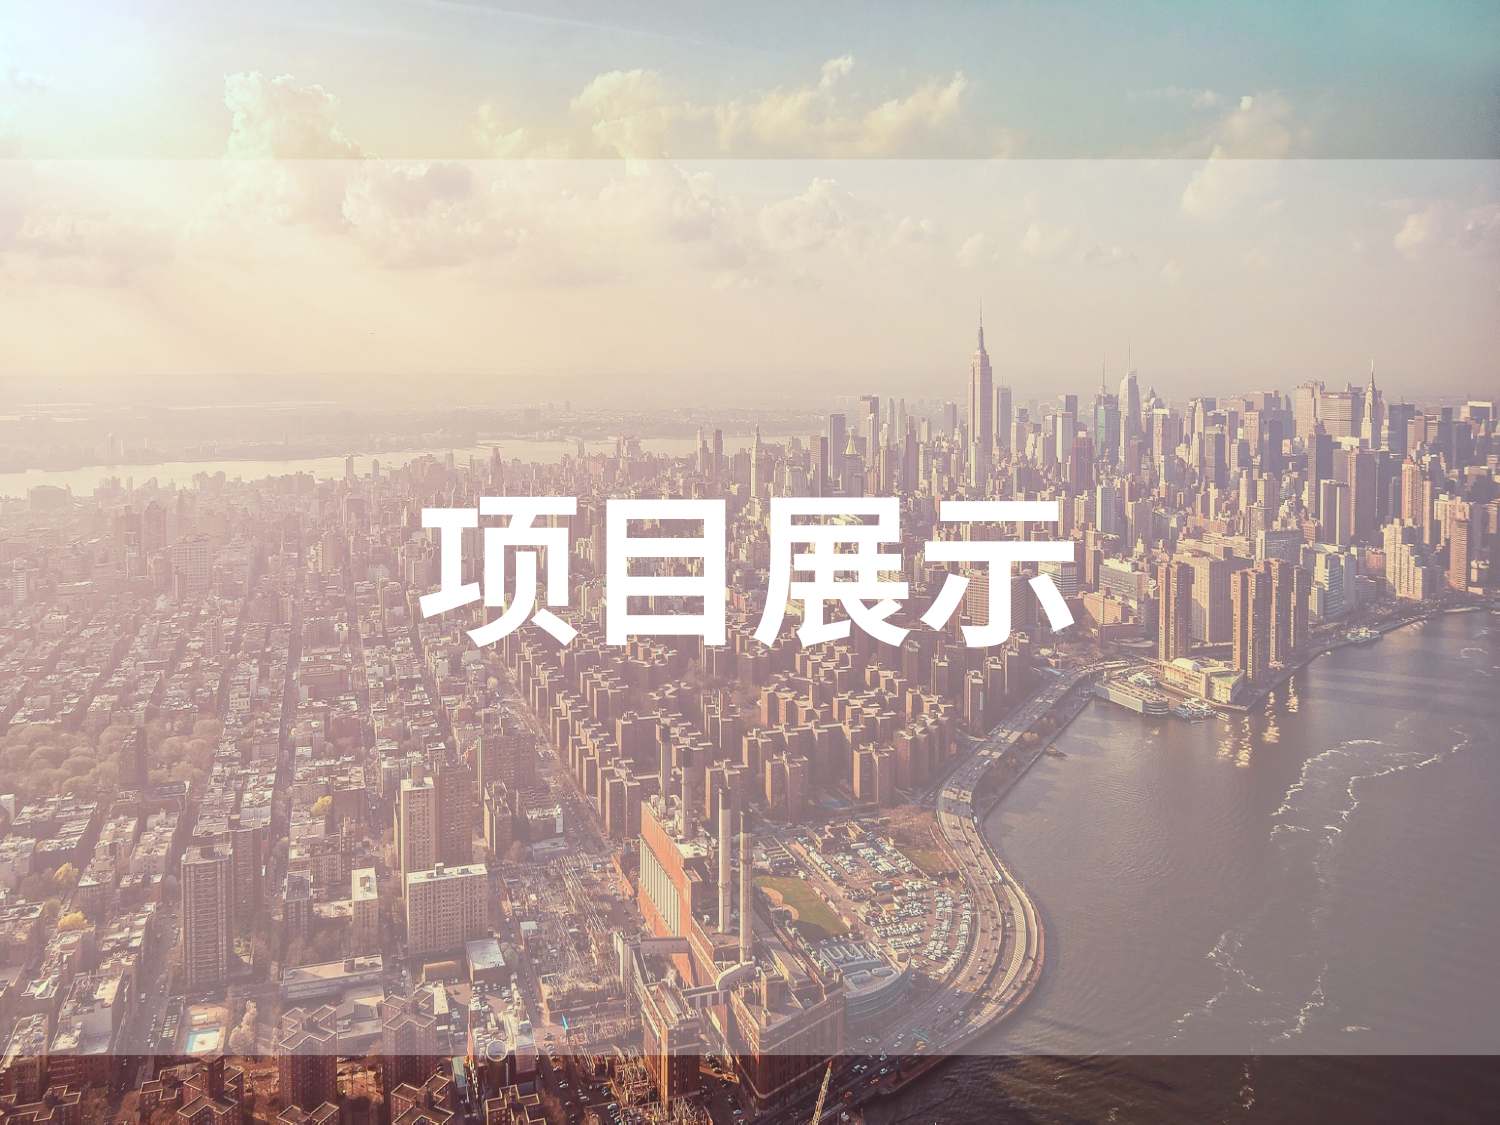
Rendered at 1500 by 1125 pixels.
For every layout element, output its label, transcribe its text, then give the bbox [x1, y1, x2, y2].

picture [0, 0, 1500, 159]
picture [0, 1056, 1500, 1125]
text_box 项目展示 [401, 458, 1099, 674]
